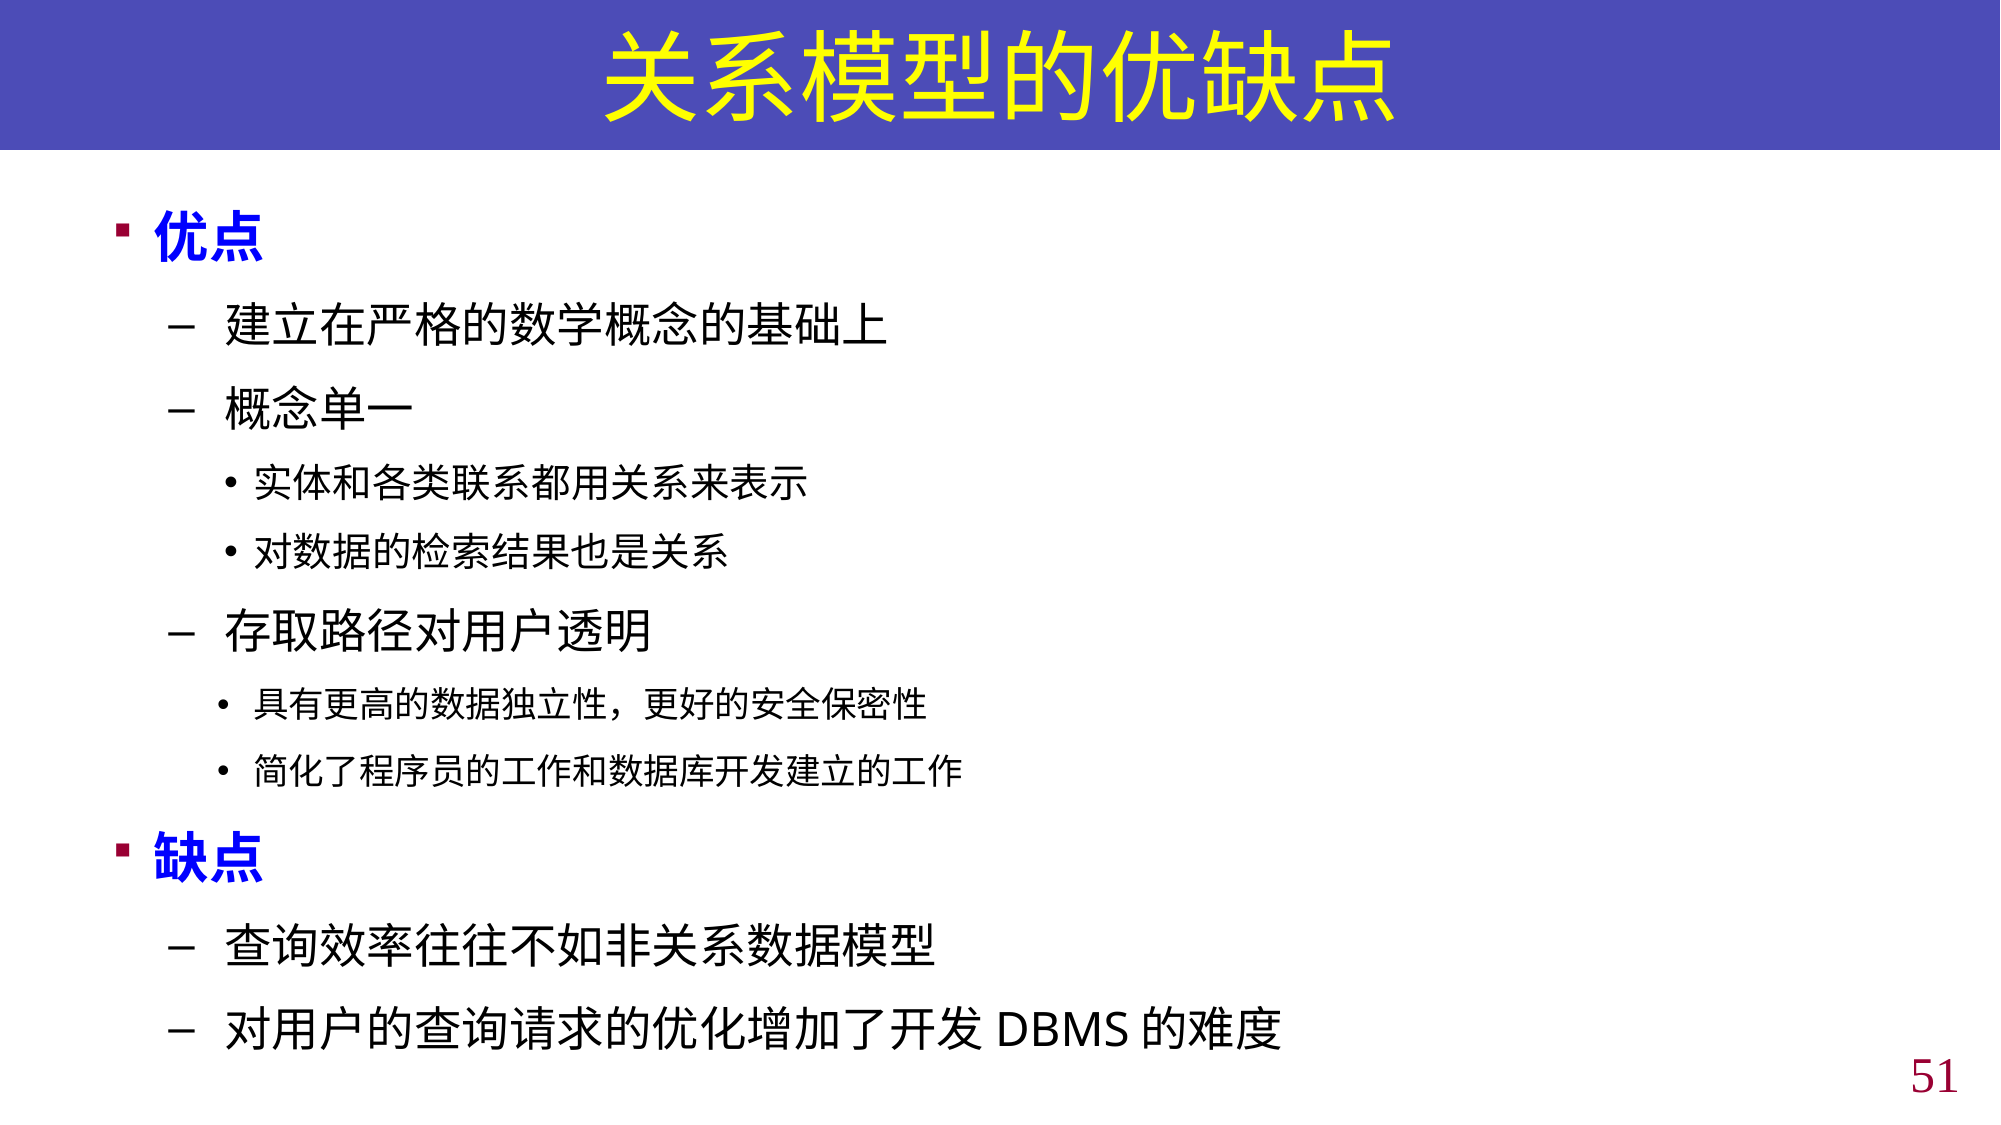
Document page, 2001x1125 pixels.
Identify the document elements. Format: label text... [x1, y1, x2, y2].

title 关系模型的优缺点 [0, 0, 2000, 150]
list 优点 建立在严格的数学概念的基础上 概念单一 实体和各类联系都用关系来表示 对数据的检索结果也是关系 存取路径对用户透明 具有更高的数据独立性，更好的安全保密性 简化了程序员的工作和数据库开发建立的工作 缺点 查询效率往往不如非关系数据模型 对用户的查询请求的优化增加了开发DBMS的难度 [97, 174, 1904, 1073]
slide_number 50 [1550, 1048, 1975, 1096]
